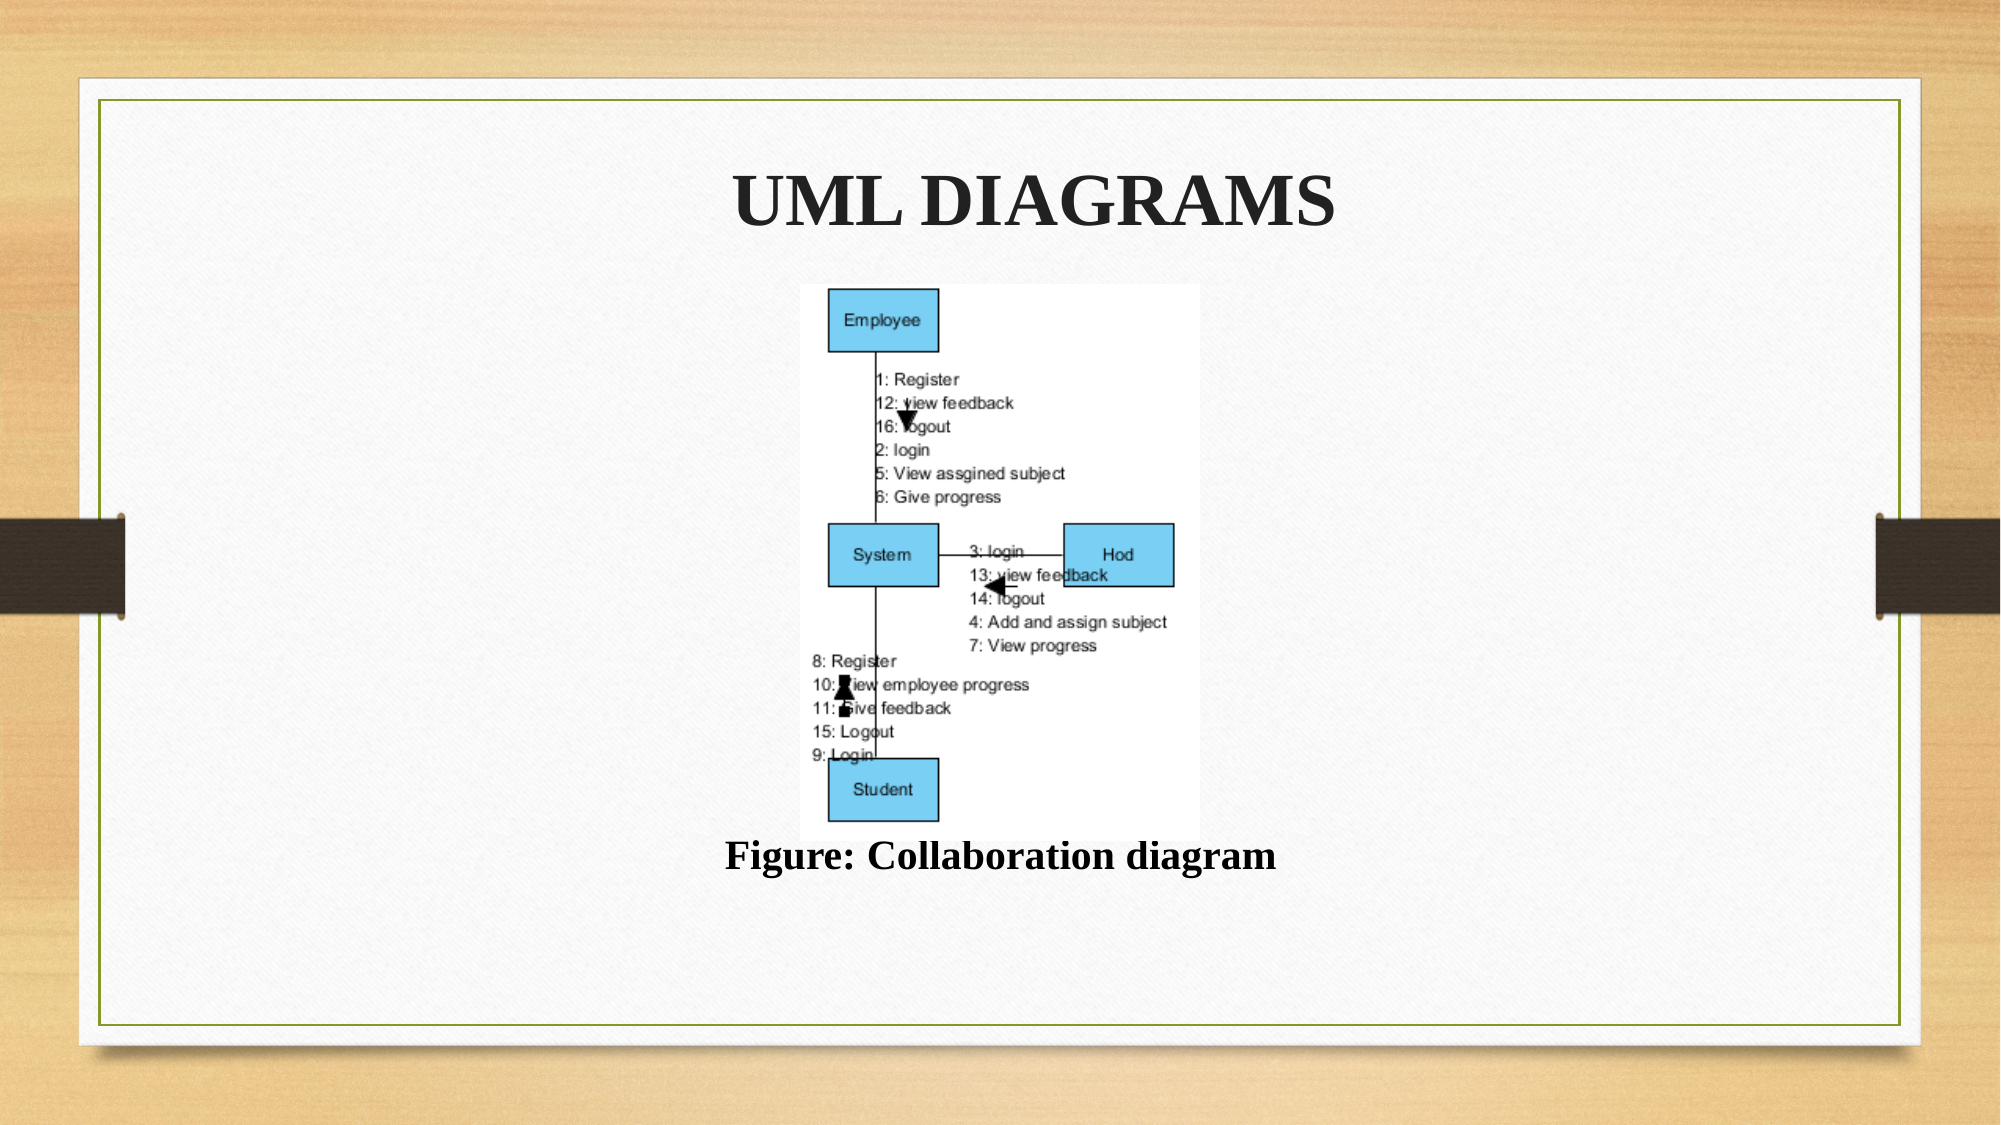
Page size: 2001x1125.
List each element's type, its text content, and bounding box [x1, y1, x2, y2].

text_box UML DIAGRAMS [254, 80, 1665, 233]
text_box Figure: Collaboration diagram [699, 820, 1302, 885]
picture [0, 0, 2001, 1125]
